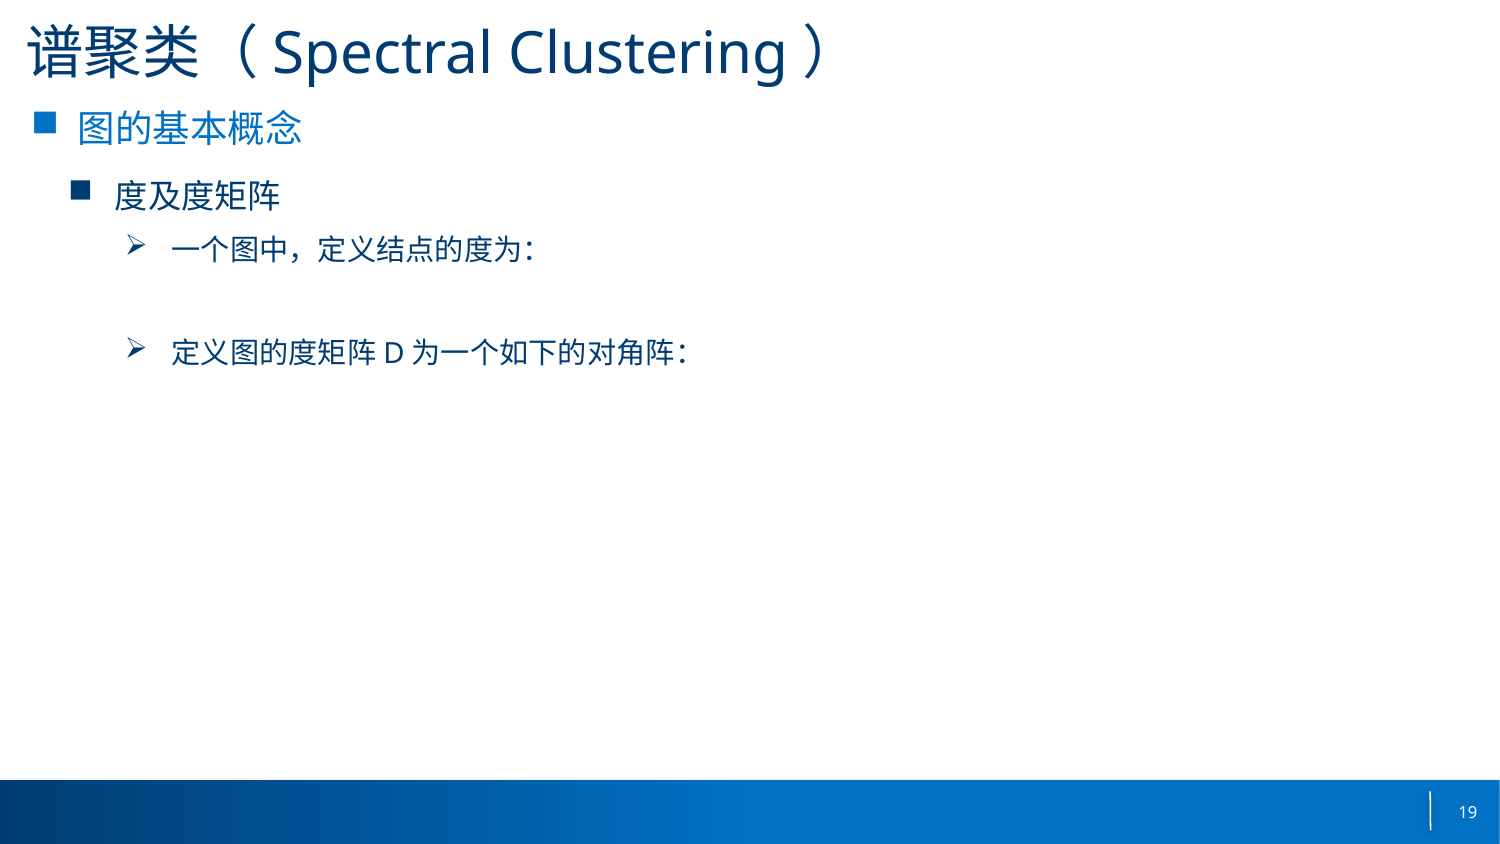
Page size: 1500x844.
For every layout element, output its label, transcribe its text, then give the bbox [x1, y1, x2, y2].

slide_number 19 [1127, 791, 1478, 837]
title 谱聚类（Spectral Clustering） [25, 15, 1376, 98]
